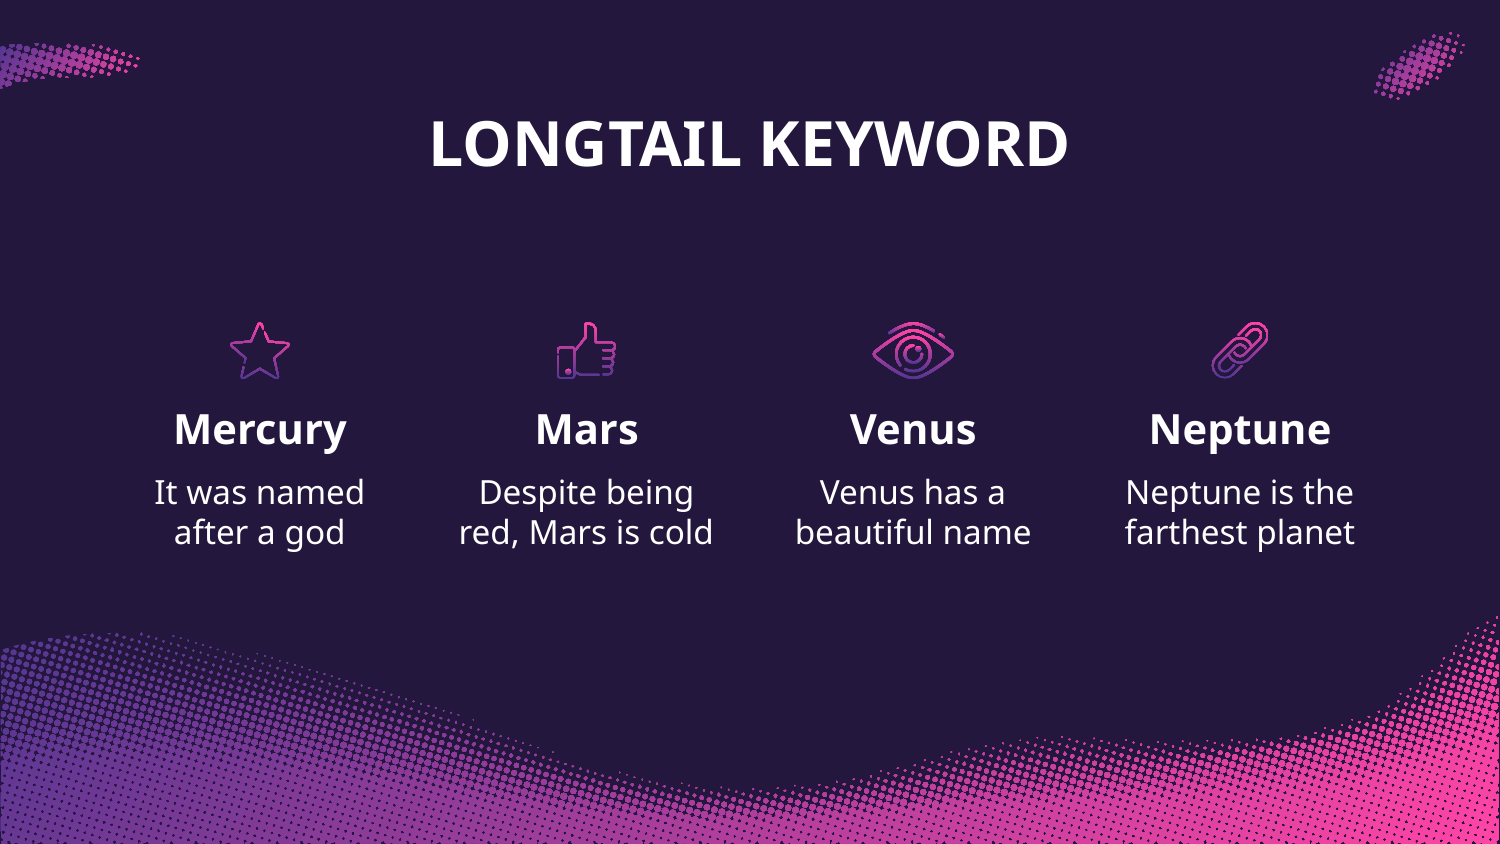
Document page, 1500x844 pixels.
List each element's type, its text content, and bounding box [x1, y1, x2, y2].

subtitle Venus [770, 388, 1057, 451]
title LONGTAIL KEYWORD [116, 88, 1383, 190]
subtitle Mars [443, 388, 730, 451]
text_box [556, 322, 617, 380]
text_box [872, 321, 955, 380]
subtitle Venus has a beautiful name [770, 456, 1057, 562]
subtitle Neptune is the farthest planet [1097, 456, 1383, 562]
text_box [229, 321, 291, 380]
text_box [1210, 321, 1270, 379]
subtitle Despite being red, Mars is cold [443, 456, 730, 562]
subtitle It was named after a god [116, 456, 403, 562]
subtitle Neptune [1097, 388, 1383, 451]
subtitle Mercury [116, 388, 403, 451]
